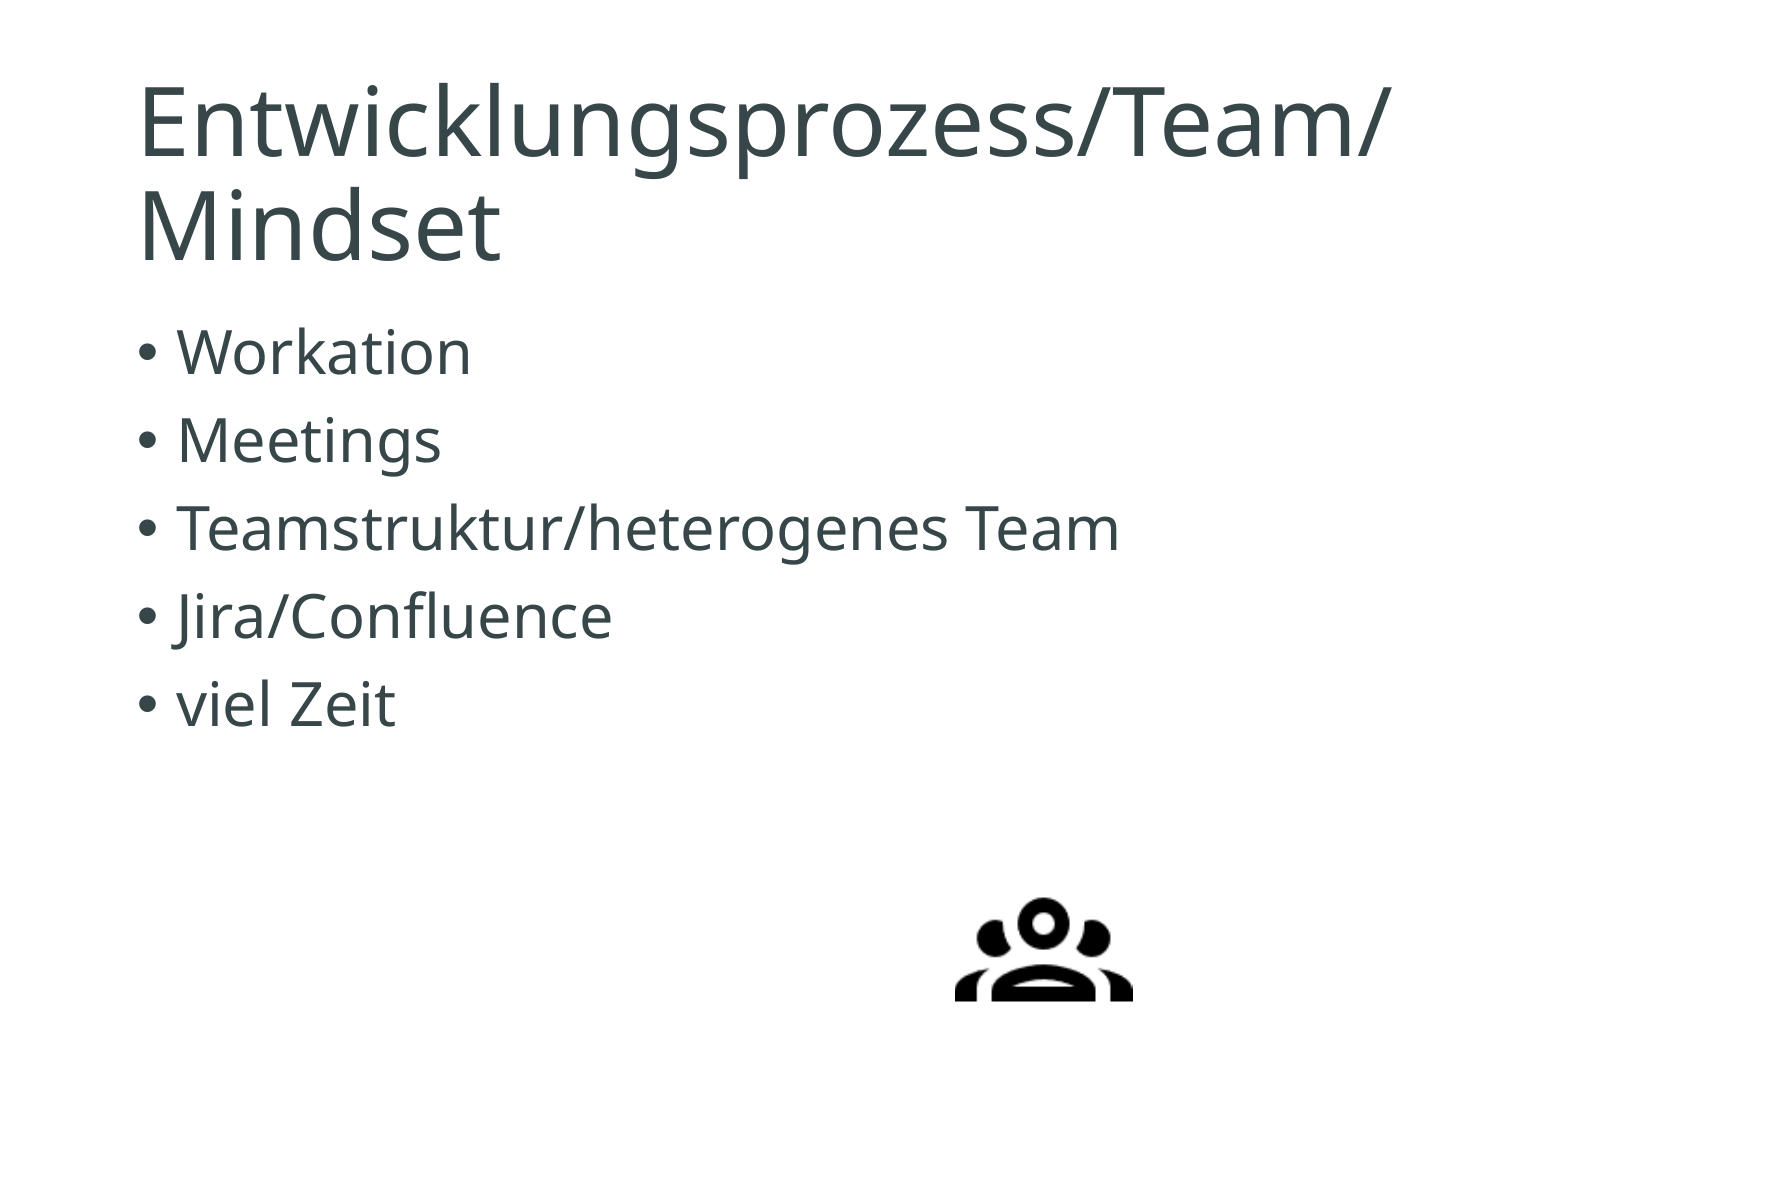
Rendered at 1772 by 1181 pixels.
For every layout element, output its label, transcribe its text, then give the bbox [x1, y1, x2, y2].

list Workation Meetings Teamstruktur/heterogenes Team Jira/Confluence viel Zeit [121, 314, 1650, 1064]
title Entwicklungsprozess/Team/Mindset [121, 62, 1650, 292]
picture [955, 861, 1133, 1039]
